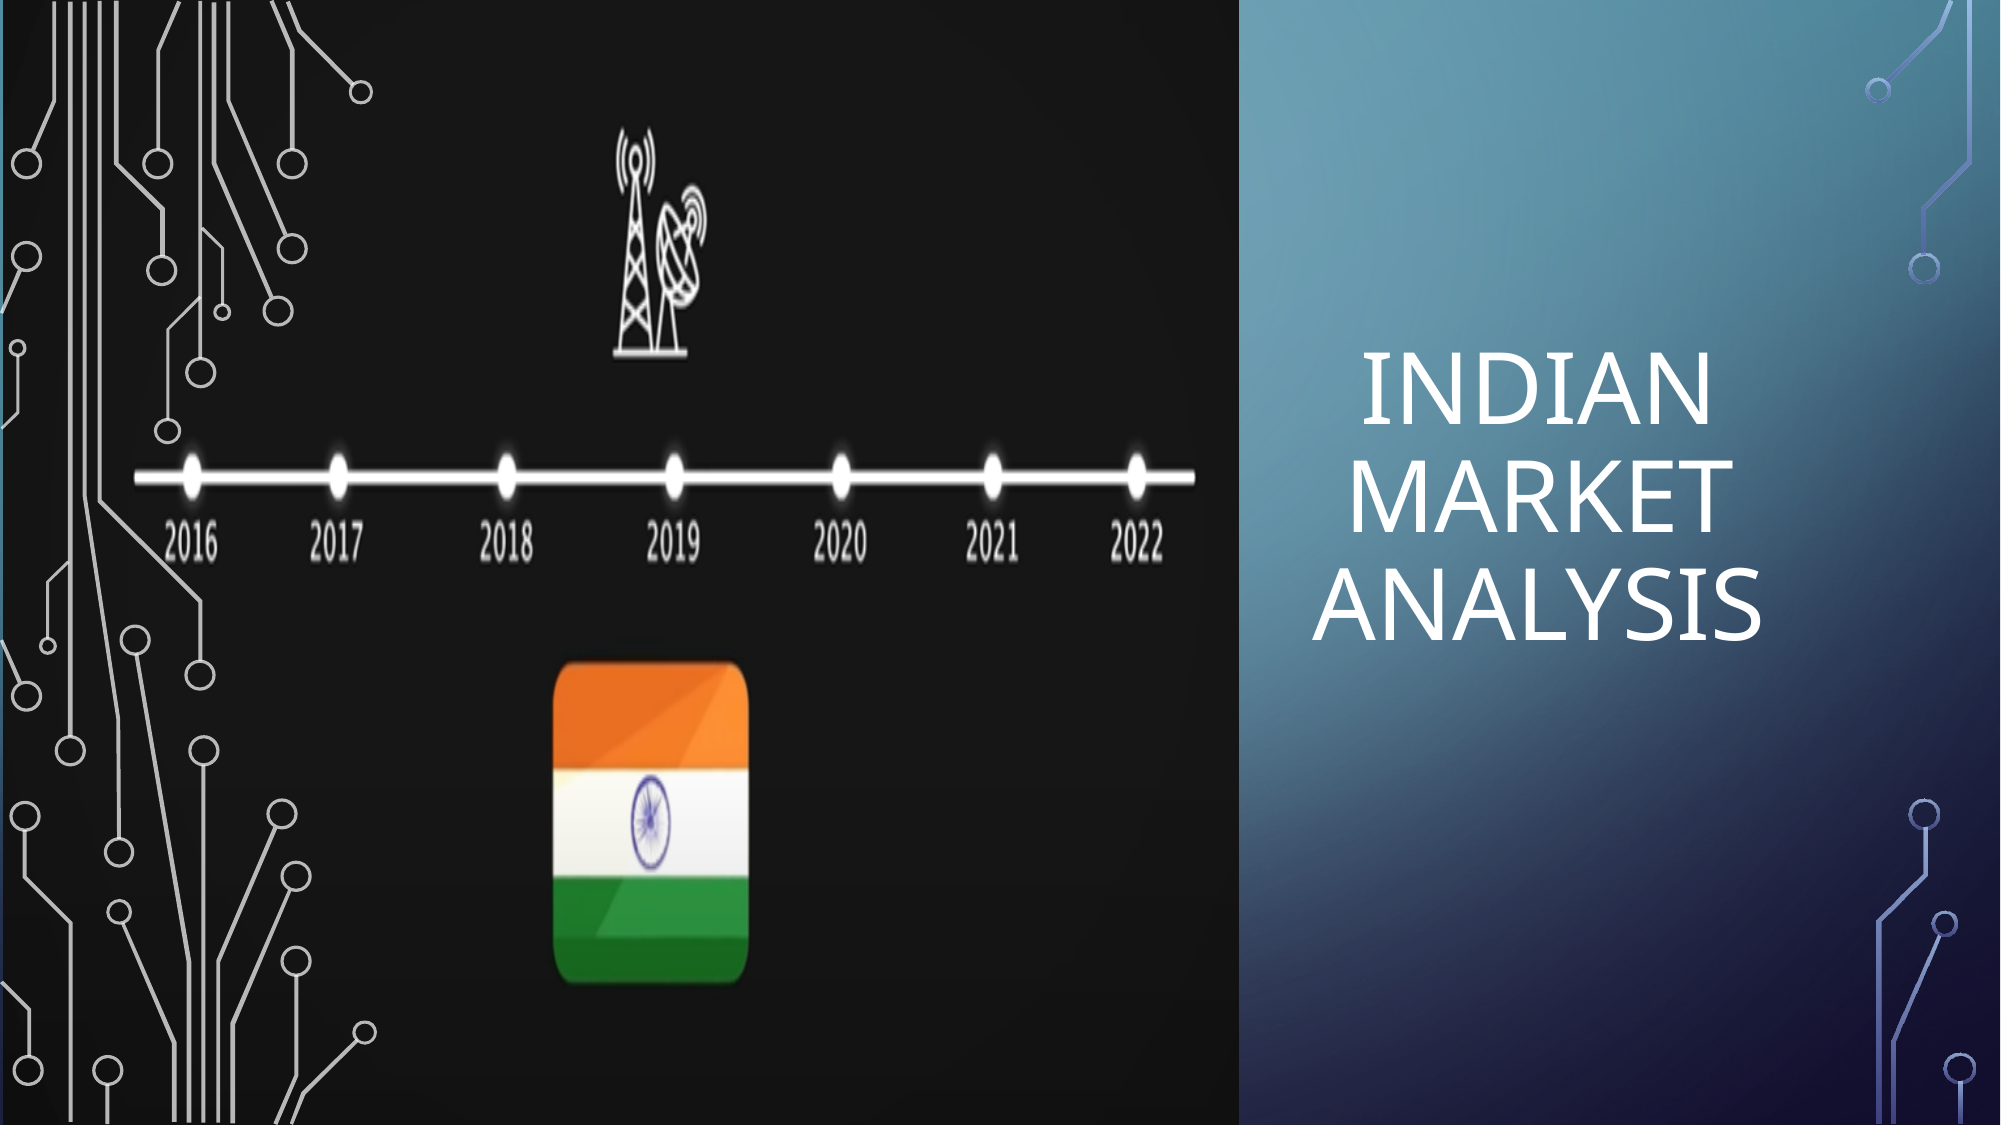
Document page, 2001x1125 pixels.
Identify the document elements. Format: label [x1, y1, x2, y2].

text_box [1863, 0, 1976, 1124]
picture [379, 0, 1240, 1125]
text_box [0, 0, 379, 1125]
text_box [1240, 0, 2000, 1125]
